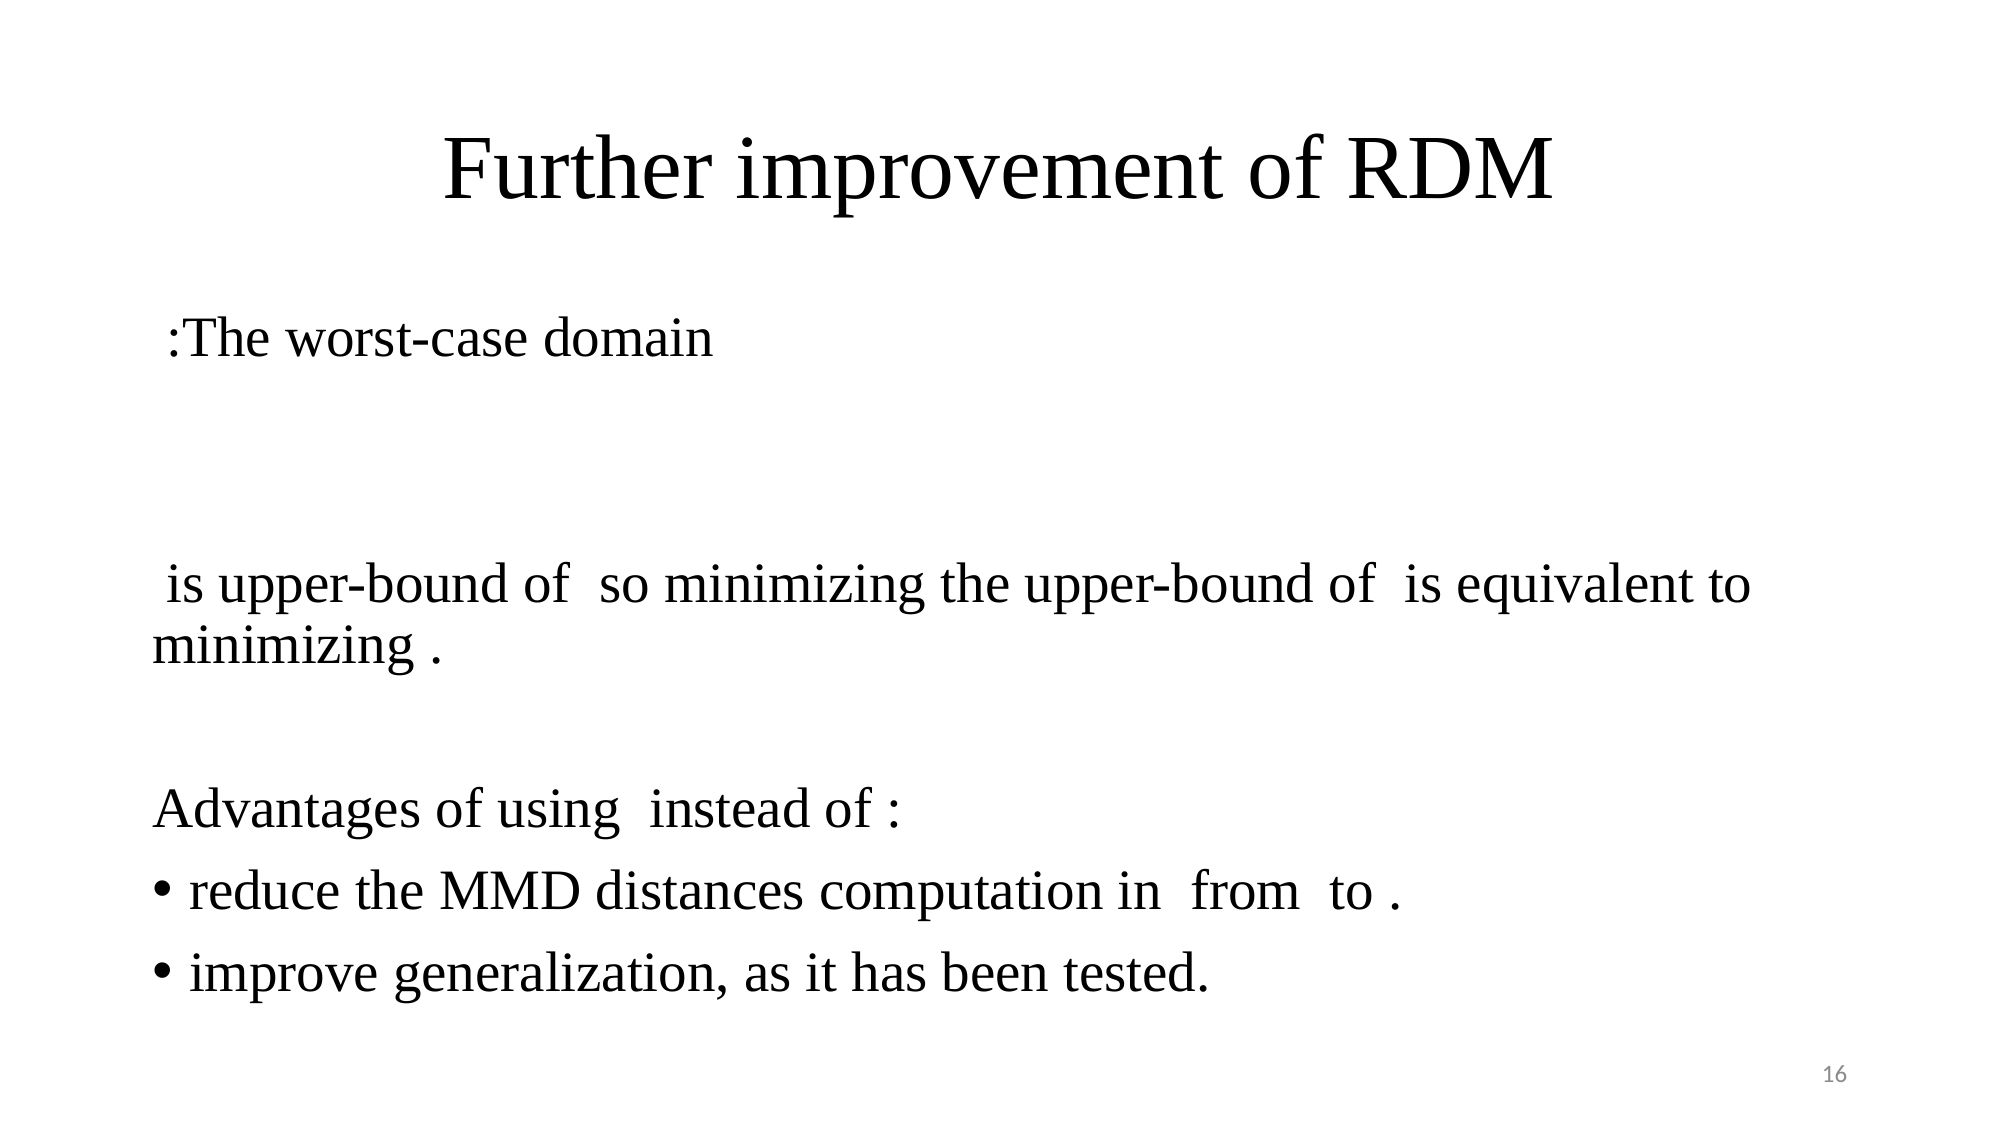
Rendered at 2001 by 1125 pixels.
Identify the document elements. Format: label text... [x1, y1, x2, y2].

title Further improvement of RDM [137, 59, 1863, 278]
slide_number 16 [1412, 1042, 1863, 1103]
